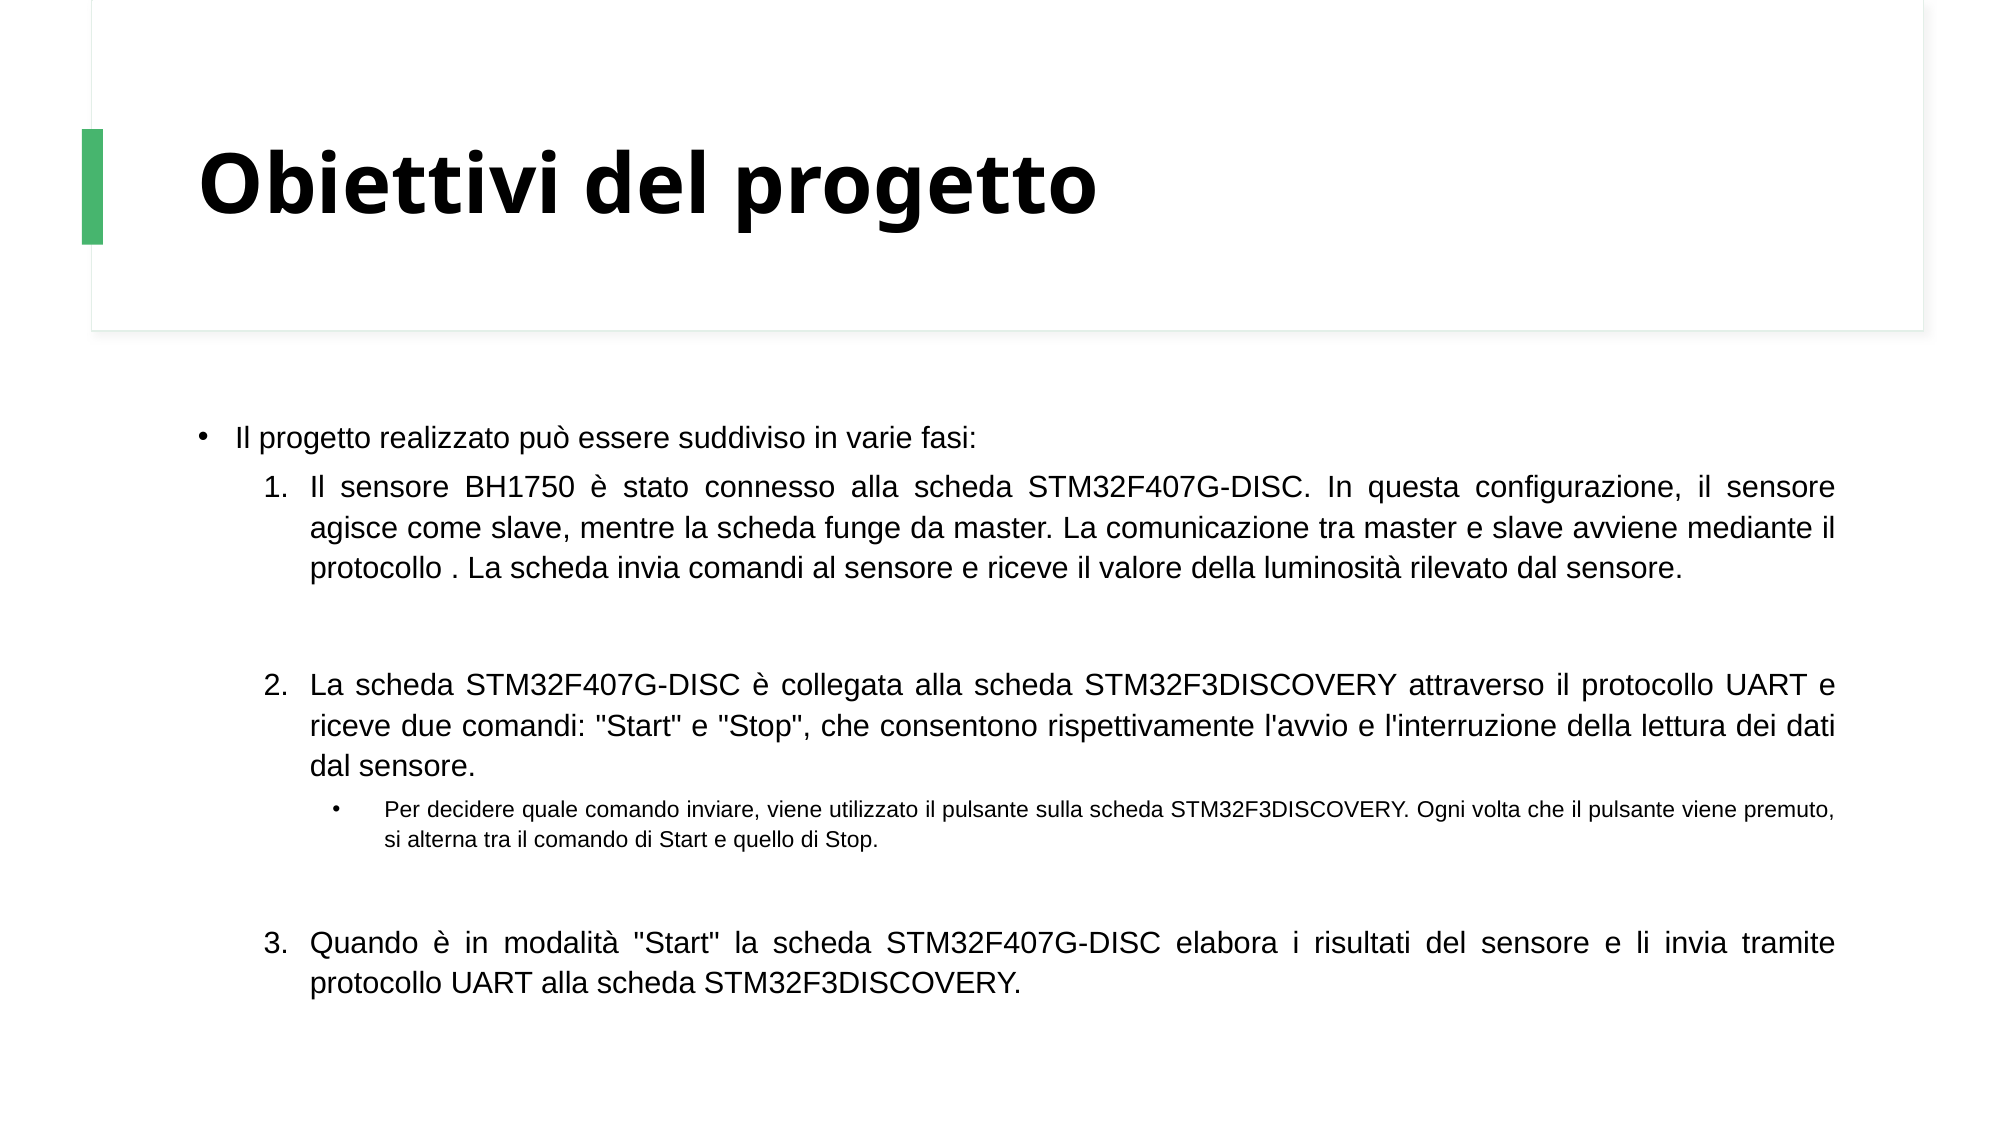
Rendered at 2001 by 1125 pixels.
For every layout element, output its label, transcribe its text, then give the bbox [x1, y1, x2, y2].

title Obiettivi del progetto [183, 90, 1851, 284]
